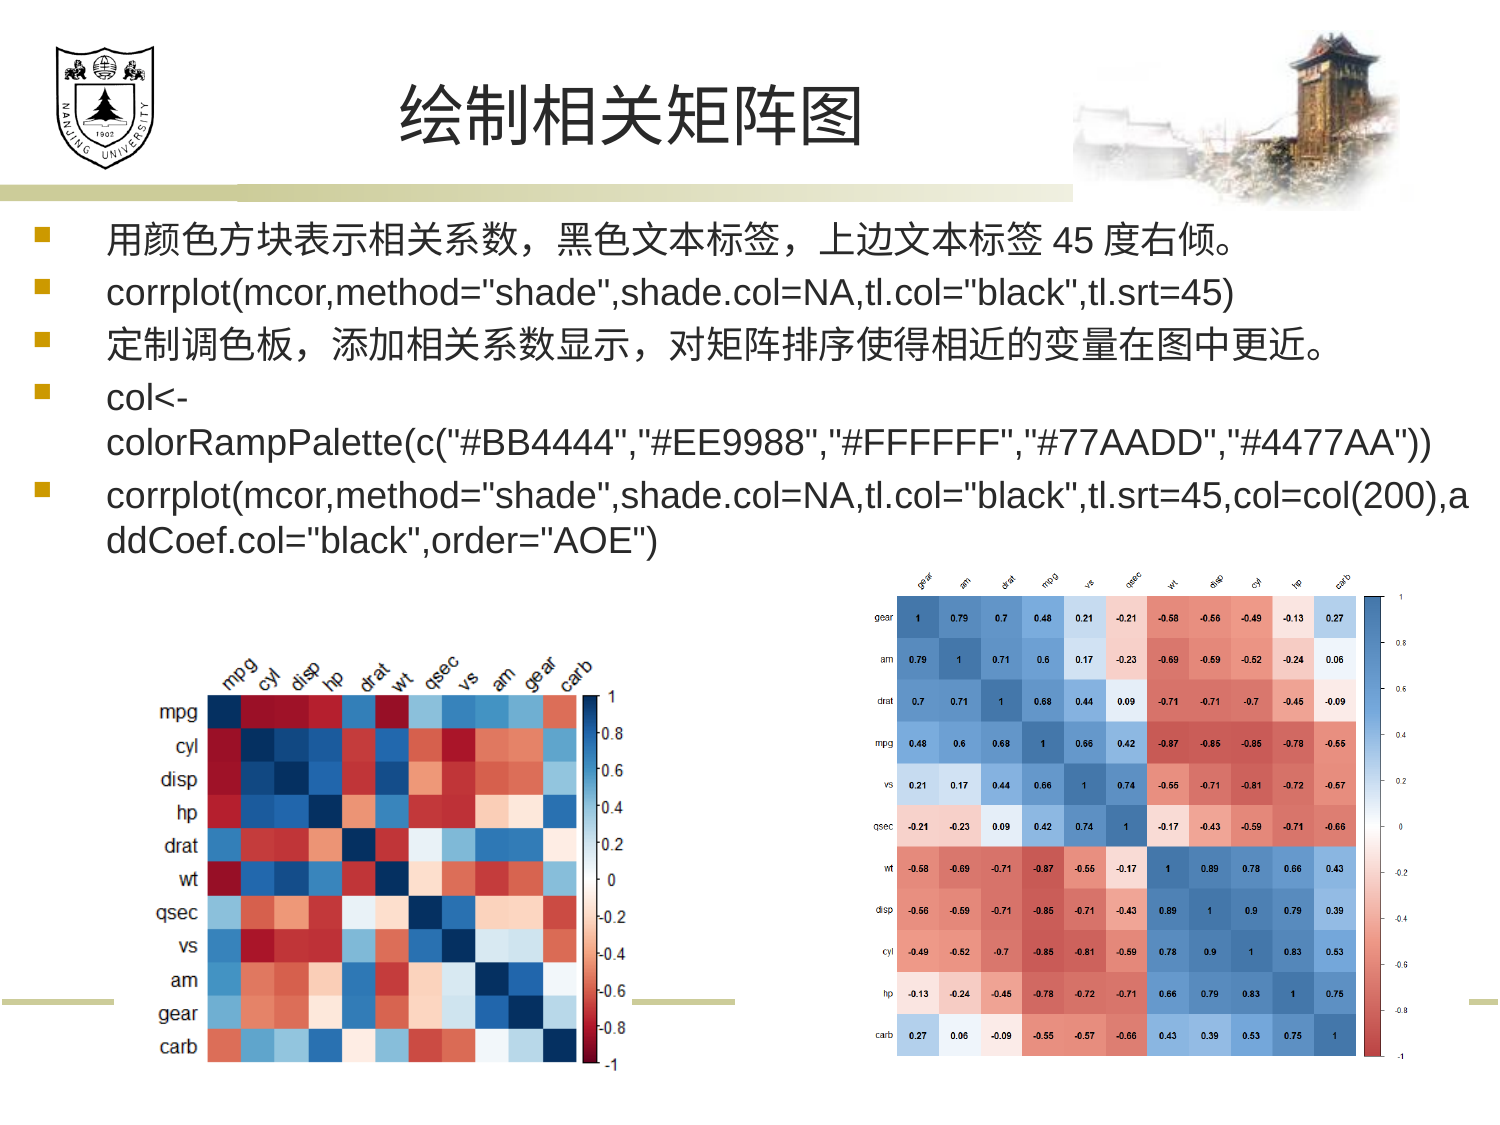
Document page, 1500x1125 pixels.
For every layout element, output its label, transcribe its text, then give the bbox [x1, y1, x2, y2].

picture [2, 550, 1498, 1125]
picture [1073, 30, 1400, 208]
title 绘制相关矩阵图 [171, 66, 1093, 161]
list 用颜色方块表示相关系数，黑色文本标签，上边文本标签45度右倾。 corrplot(mcor,method="shade",shade.col=NA,tl.col="black",tl.srt=45) 定制调色板，添加相关系数显示，对矩阵排序使得相近的变量在图中更近。 col<-colorRampPalette(c("#BB4444","#EE9988","#FFFFFF","#77AADD","#4477AA")) corrplot(mcor,method="shade",shade.col=NA,tl.col="black",tl.srt=45,col=col(200),addCoef.col="black",order="AOE") [17, 208, 1500, 988]
picture [50, 42, 160, 173]
